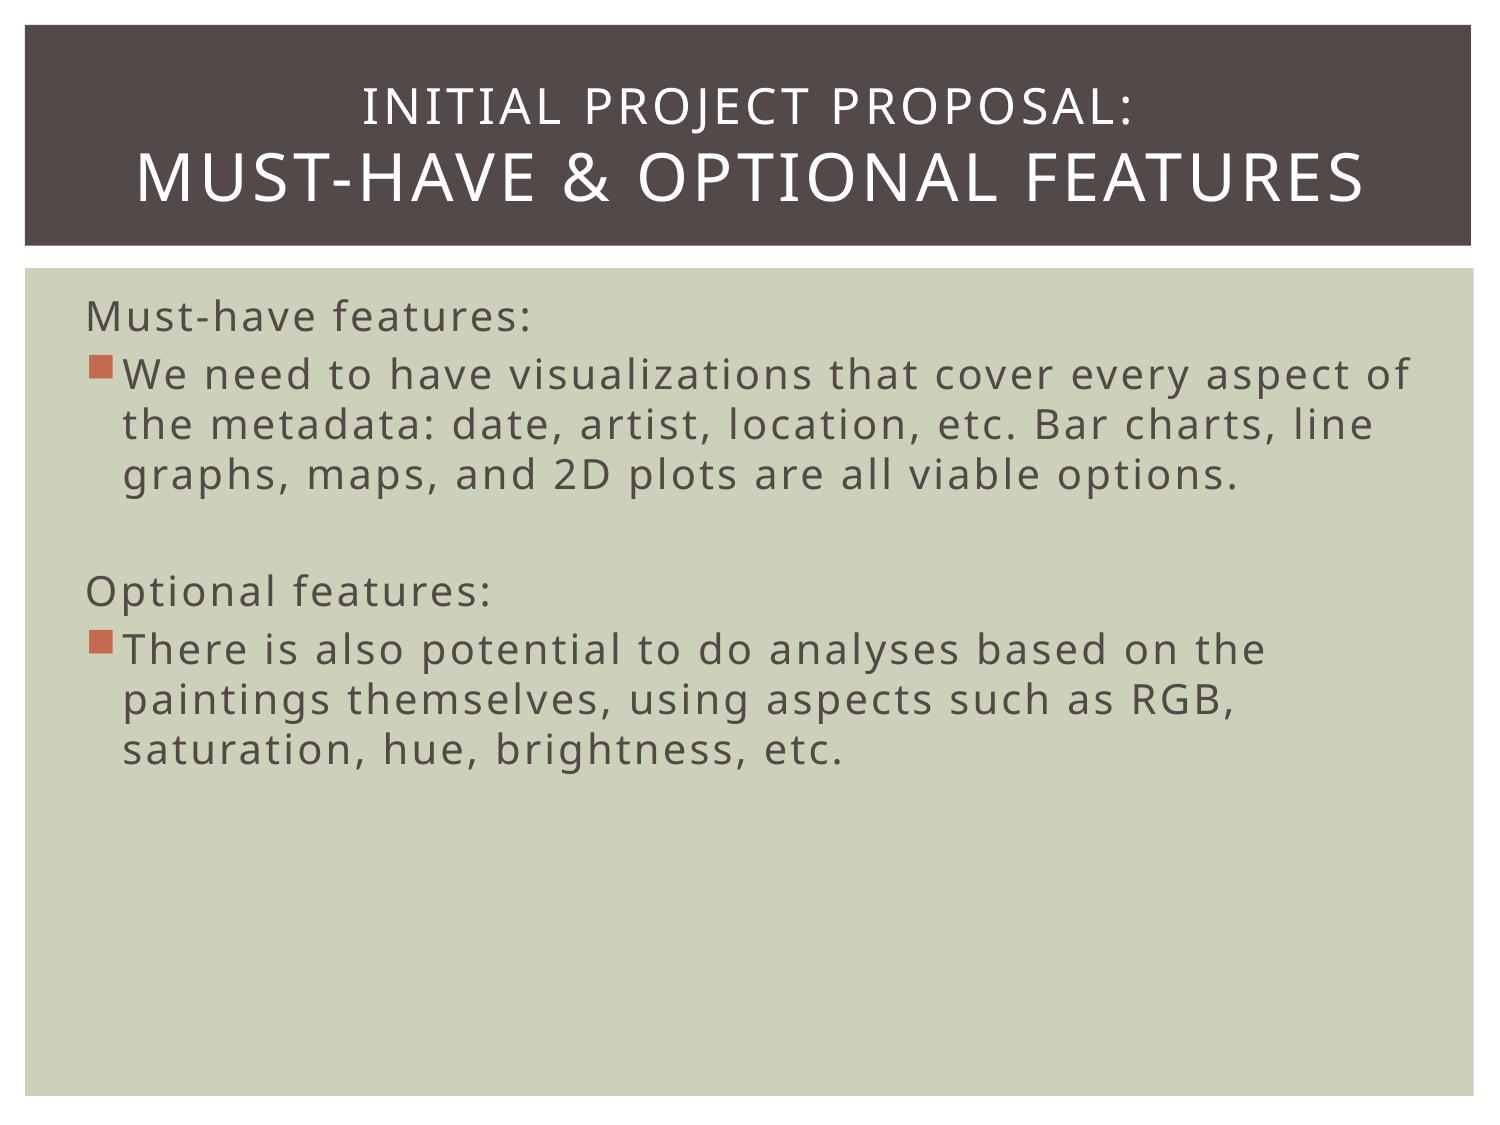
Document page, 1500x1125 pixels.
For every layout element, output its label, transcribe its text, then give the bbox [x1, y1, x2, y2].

list Must-have features: We need to have visualizations that cover every aspect of the metadata: date, artist, location, etc. Bar charts, line graphs, maps, and 2D plots are all viable options. Optional features: There is also potential to do analyses based on the paintings themselves, using aspects such as RGB, saturation, hue, brightness, etc. [62, 281, 1442, 1005]
title Initial project proposal: must-have & optional features [62, 58, 1438, 232]
